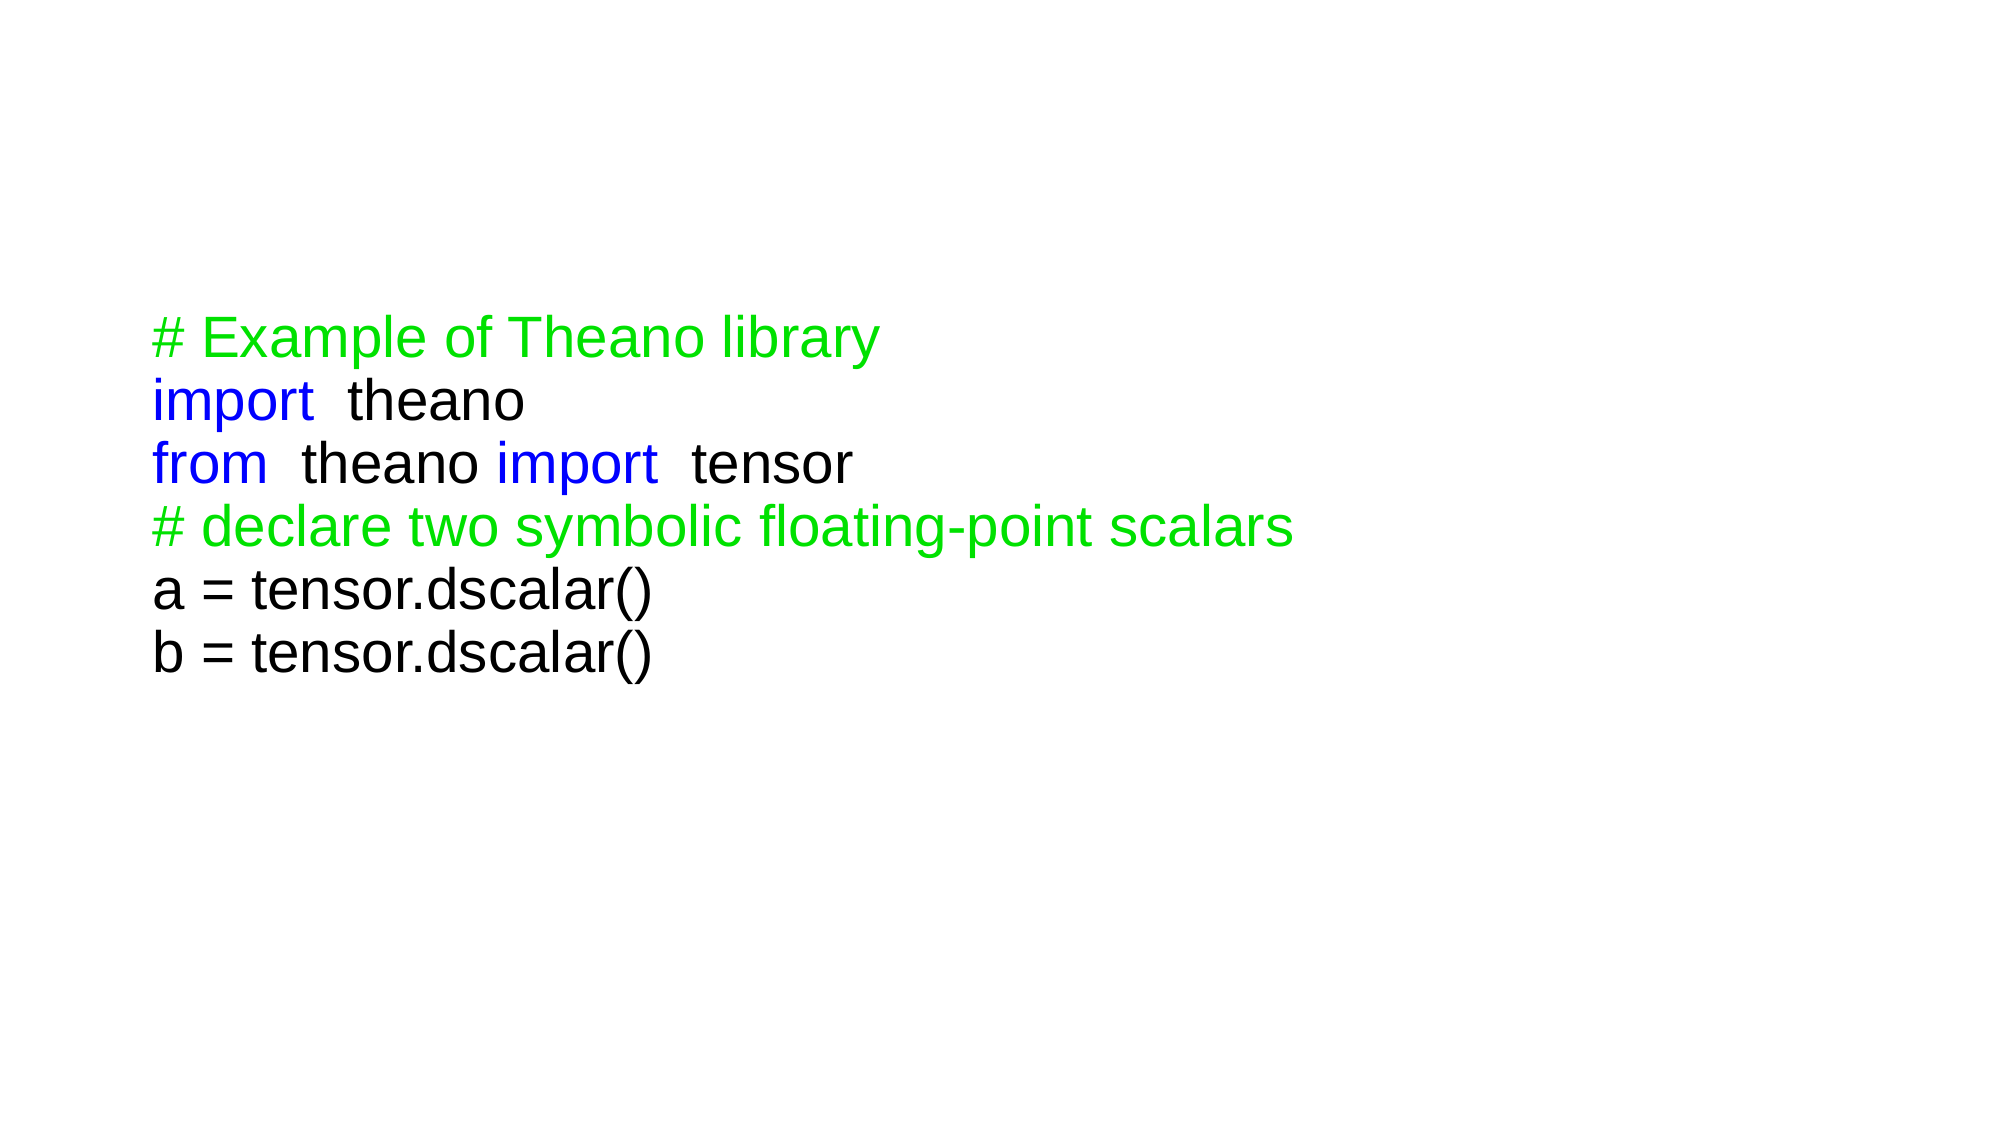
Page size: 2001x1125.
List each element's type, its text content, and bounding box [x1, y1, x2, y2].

list # Example of Theano library import theano from theano import tensor # declare two symbolic floating-point scalars a = tensor.dscalar() b = tensor.dscalar() [137, 299, 1863, 1014]
